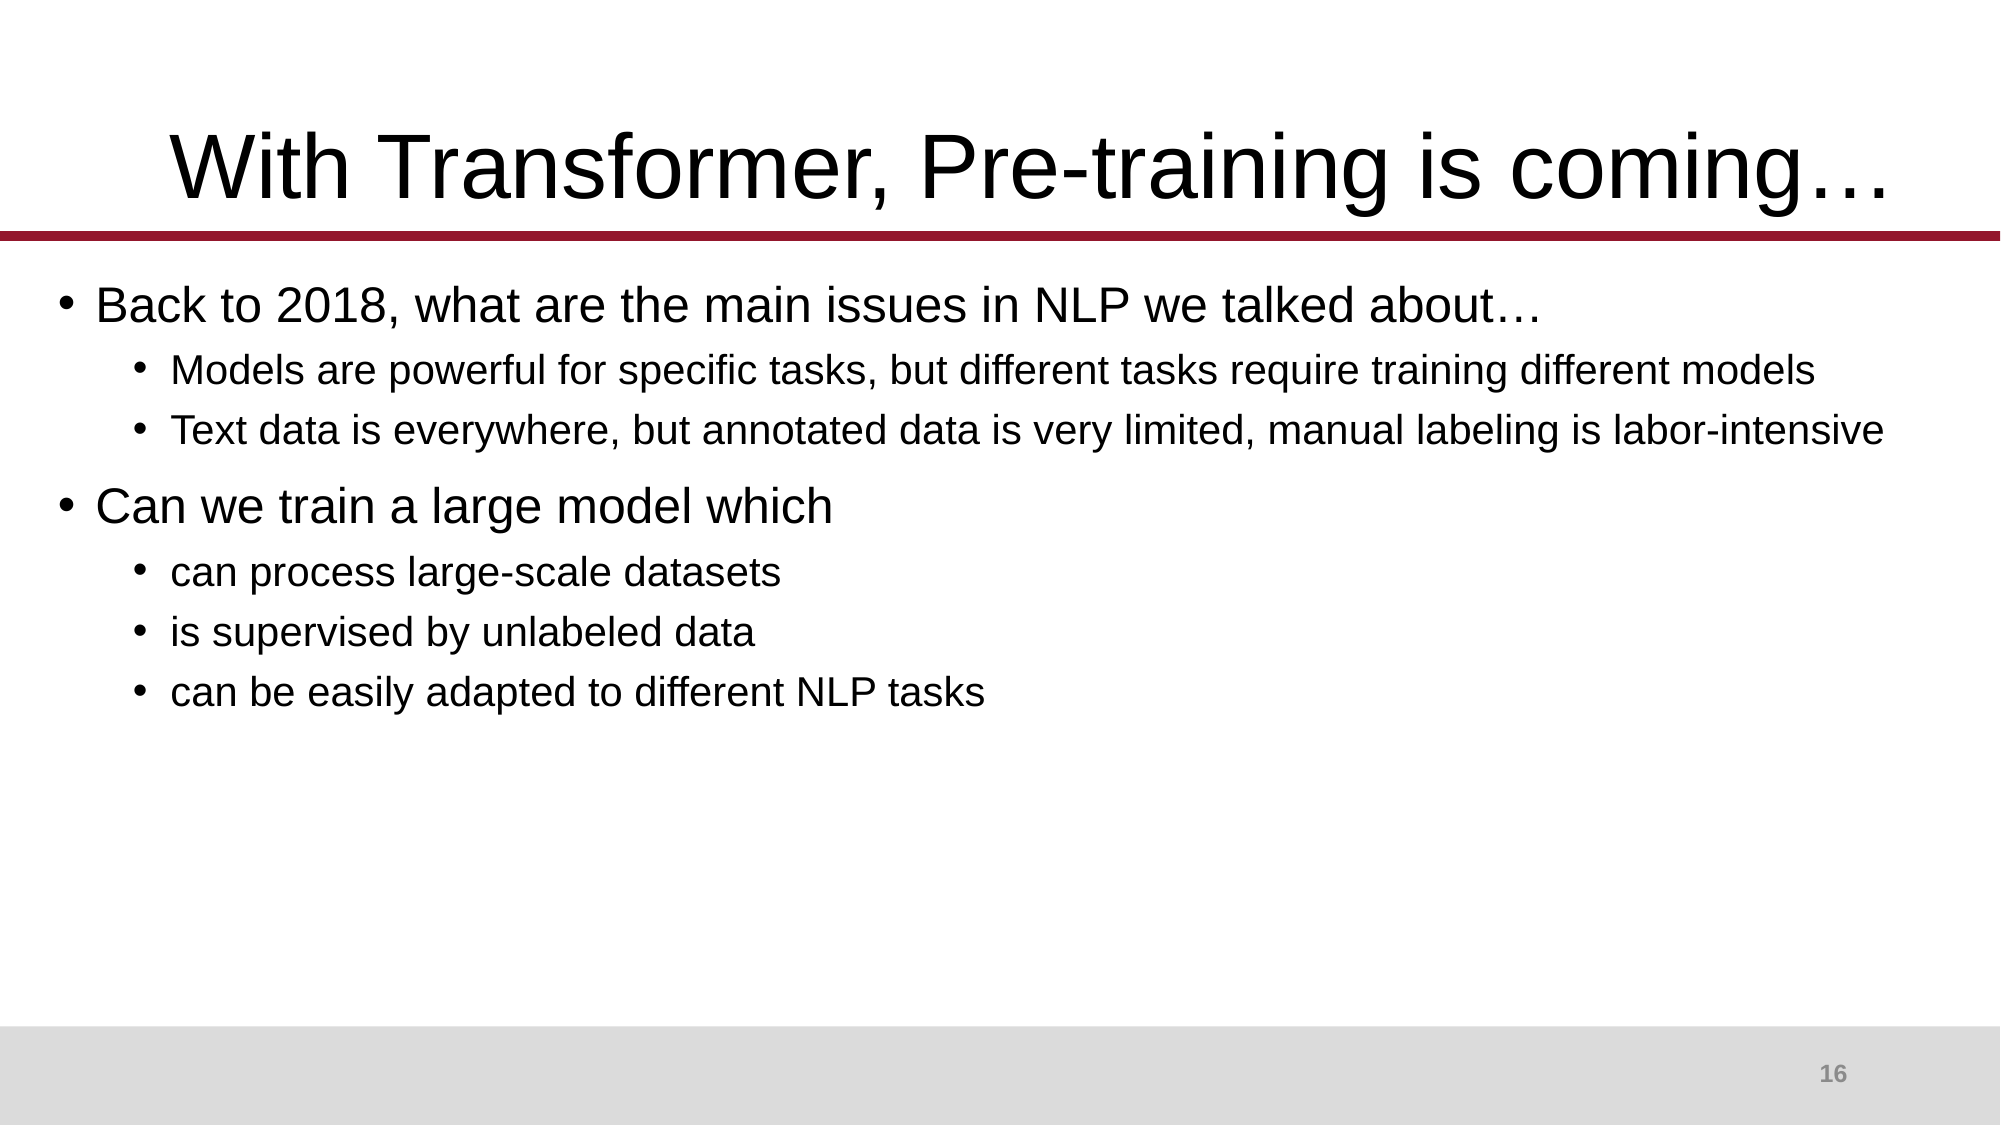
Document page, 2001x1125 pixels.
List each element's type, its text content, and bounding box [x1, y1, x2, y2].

title With Transformer, Pre-training is coming… [137, 59, 1931, 264]
slide_number 16 [1412, 1042, 1863, 1103]
list Back to 2018, what are the main issues in NLP we talked about… Models are powerful for specific tasks, but different tasks require training different models Text data is everywhere, but annotated data is very limited, manual labeling is labor-intensive Can we train a large model which can process large-scale datasets is supervised by unlabeled data can be easily adapted to different NLP tasks [42, 264, 1988, 979]
